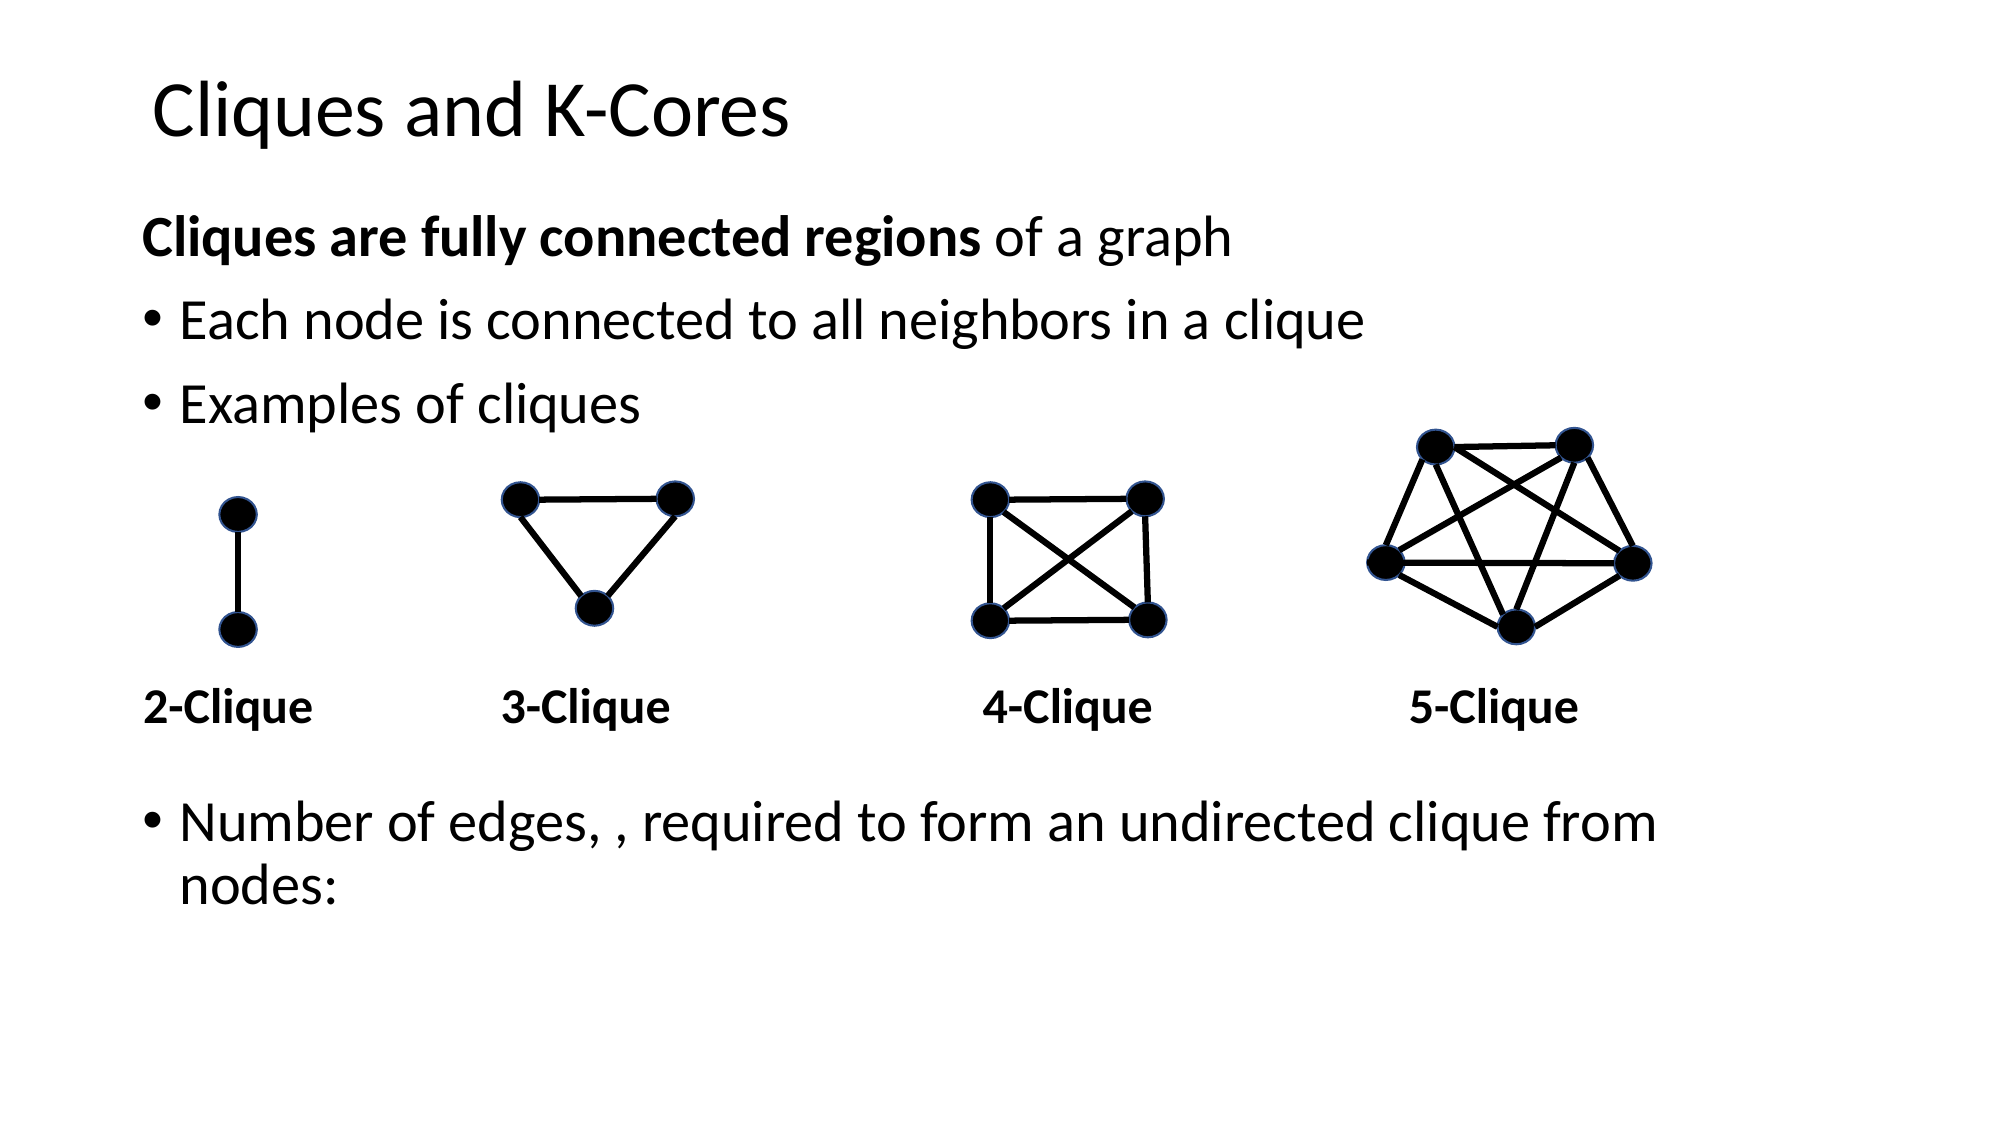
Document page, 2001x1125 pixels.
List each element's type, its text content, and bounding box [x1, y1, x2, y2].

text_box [1620, 457, 1633, 546]
text_box 5-Clique [1385, 666, 1603, 742]
text_box [970, 481, 1010, 518]
text_box 3-Clique [477, 666, 694, 742]
text_box 2-Clique [120, 666, 337, 742]
text_box [218, 611, 258, 648]
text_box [607, 516, 676, 596]
text_box [1366, 544, 1406, 582]
text_box [1613, 545, 1653, 582]
text_box [1555, 426, 1595, 447]
text_box [218, 495, 258, 533]
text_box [1003, 512, 1135, 608]
text_box [655, 480, 696, 518]
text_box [1399, 457, 1454, 551]
text_box 4-Clique [959, 666, 1176, 742]
text_box [1125, 480, 1165, 517]
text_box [1535, 575, 1620, 627]
text_box [970, 602, 1010, 640]
title Cliques and K-Cores [137, 59, 1863, 162]
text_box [1399, 574, 1498, 627]
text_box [1516, 551, 1575, 562]
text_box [1385, 459, 1399, 546]
text_box [500, 481, 540, 518]
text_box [1454, 447, 1620, 551]
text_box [1516, 564, 1575, 610]
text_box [1435, 564, 1504, 615]
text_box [520, 517, 582, 596]
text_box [1435, 464, 1504, 562]
text_box [1415, 428, 1455, 457]
text_box [1128, 601, 1168, 639]
text_box [1496, 608, 1536, 646]
text_box [574, 589, 615, 627]
